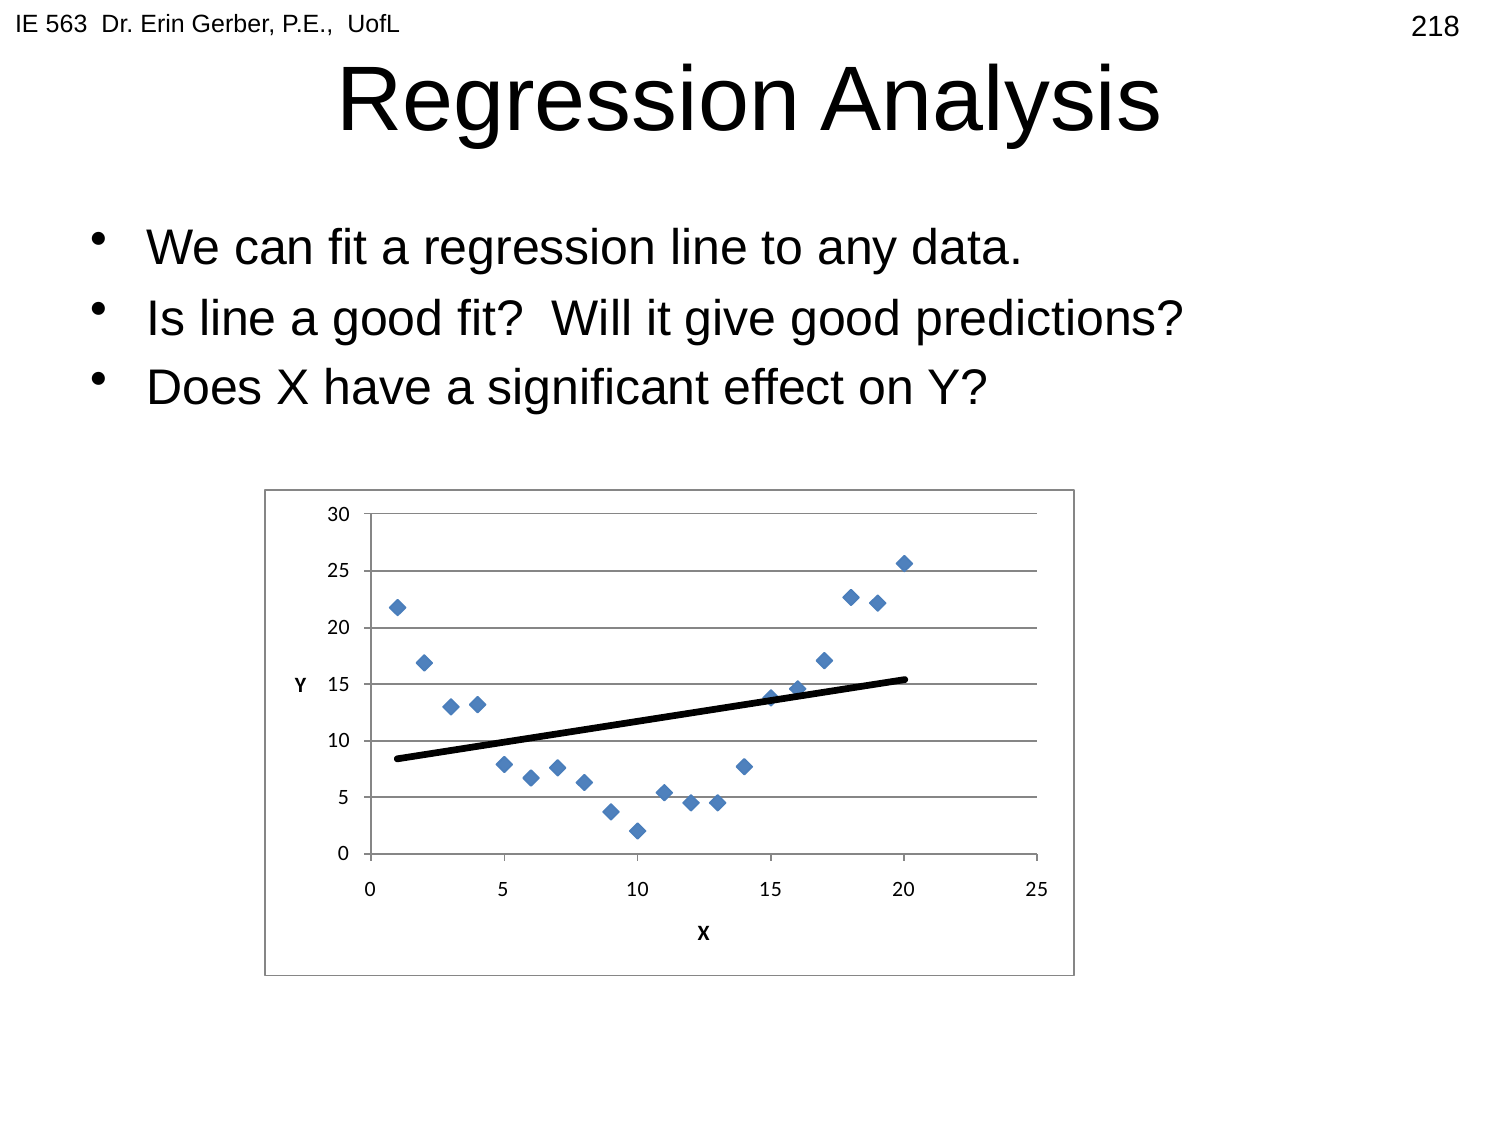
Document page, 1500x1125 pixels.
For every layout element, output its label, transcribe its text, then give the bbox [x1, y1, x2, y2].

picture [262, 487, 1076, 977]
title Regression Analysis [74, 0, 1426, 188]
footer IE 563 Dr. Erin Gerber, P.E., UofL [0, 0, 626, 79]
slide_number 218 [1124, 0, 1476, 79]
list We can fit a regression line to any data. Is line a good fit? Will it give good predictions? Does X have a significant effect on Y? [74, 207, 1426, 951]
